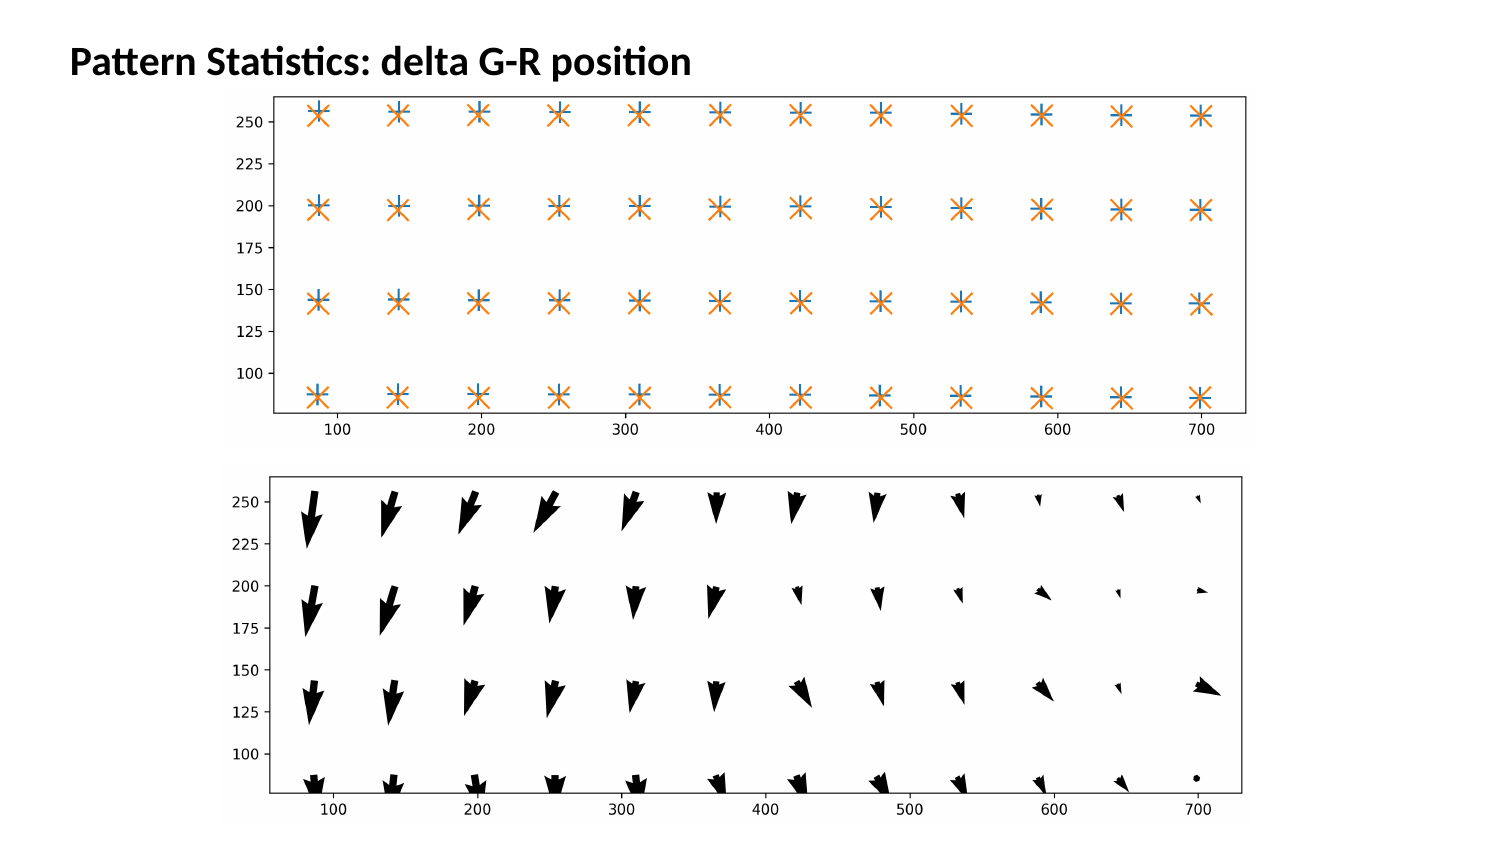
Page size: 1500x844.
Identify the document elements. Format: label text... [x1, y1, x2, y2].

text_box Pattern Statistics: delta G-R position [55, 26, 708, 92]
picture [224, 85, 1257, 449]
picture [221, 465, 1253, 829]
